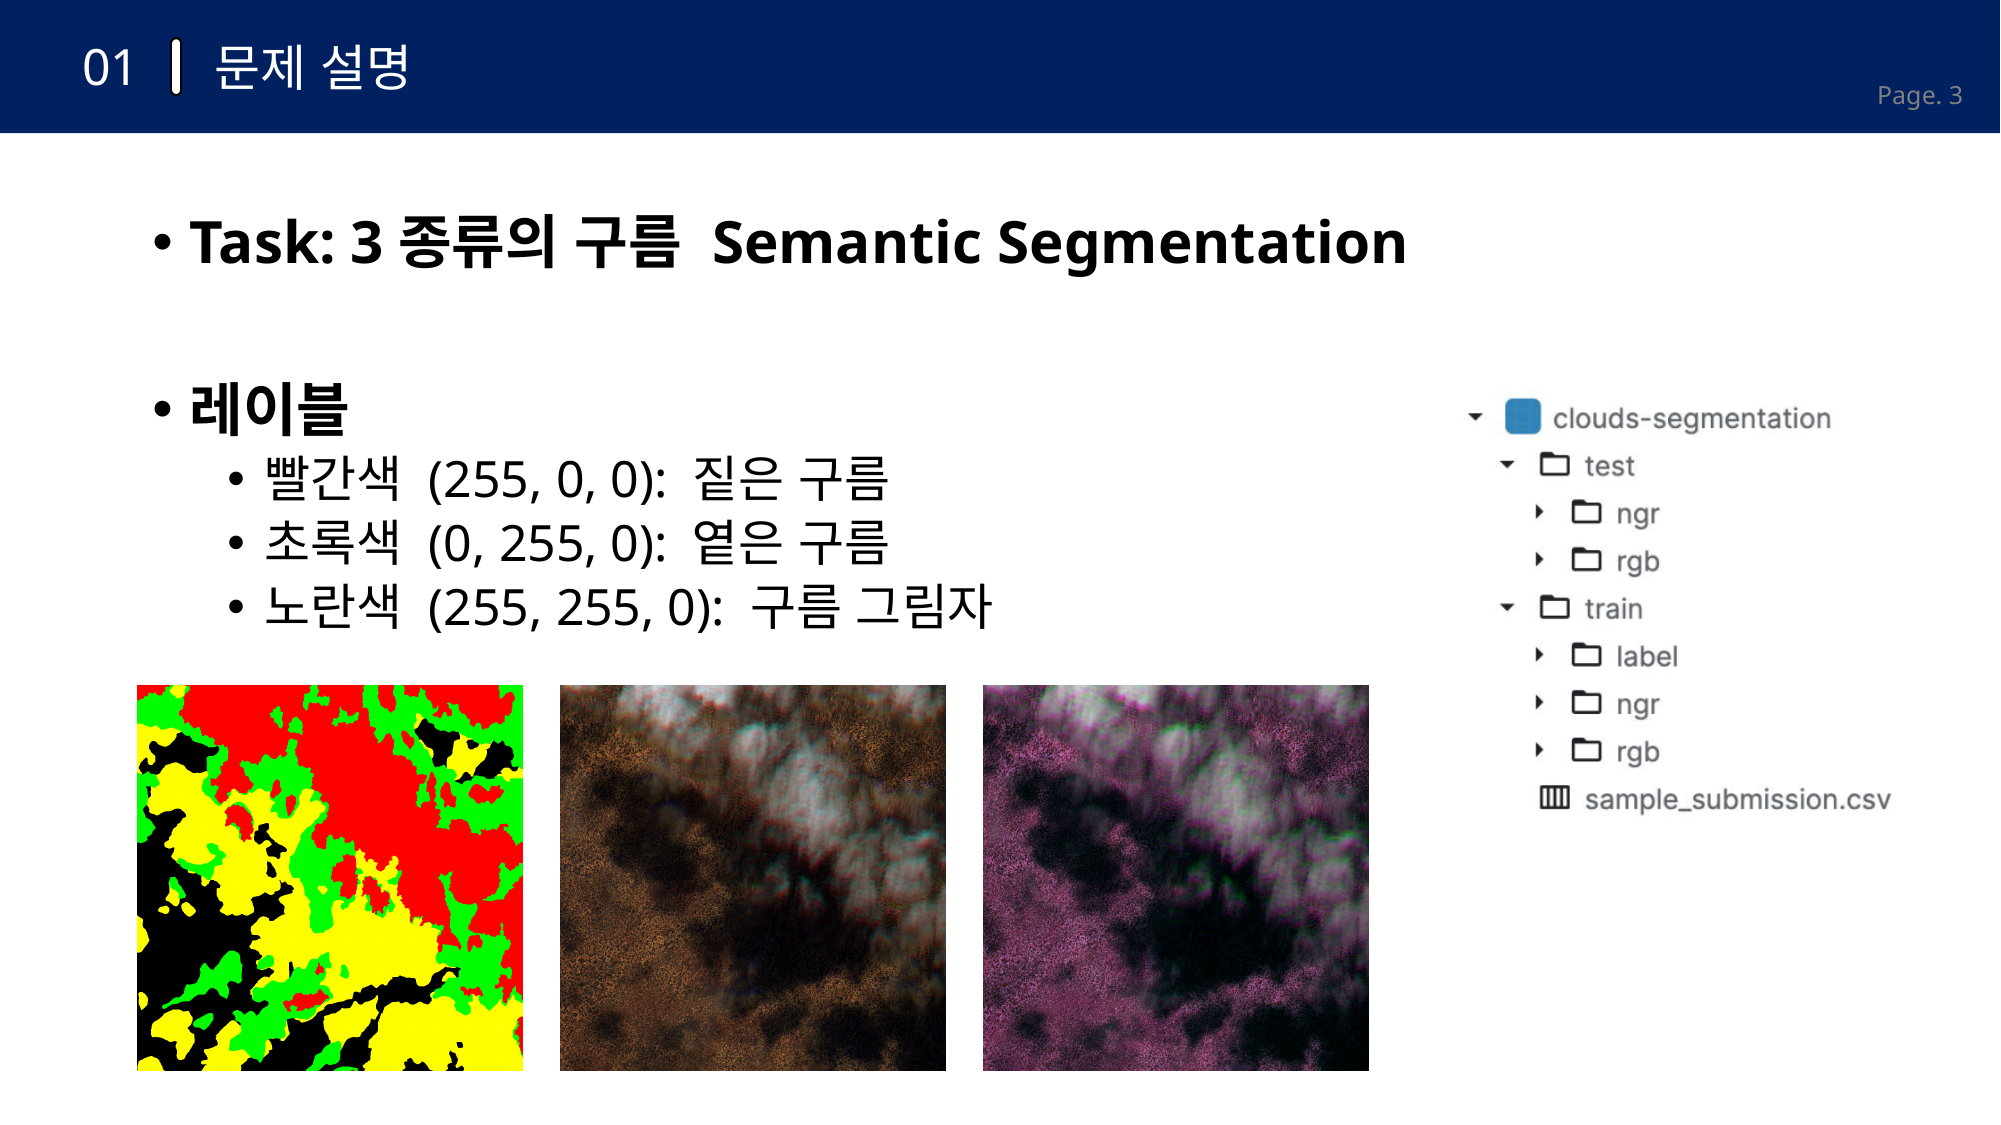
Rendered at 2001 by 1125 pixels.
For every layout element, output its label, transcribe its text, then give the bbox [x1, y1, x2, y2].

picture [983, 685, 1369, 1071]
text_box Page. 3 [1813, 72, 1979, 118]
picture [137, 685, 523, 1071]
text_box [0, 0, 2000, 134]
text_box 문제 설명 [199, 28, 1245, 104]
list Task: 3종류의 구름 Semantic Segmentation 레이블 빨간색 (255, 0, 0): 짙은 구름 초록색 (0, 255, 0): 옅은 구름 노란색 (255, 255, 0): 구름 그림자 [137, 205, 1863, 1014]
picture [560, 685, 946, 1071]
text_box [171, 36, 183, 97]
picture [1450, 384, 1929, 835]
text_box 01 [50, 28, 171, 103]
